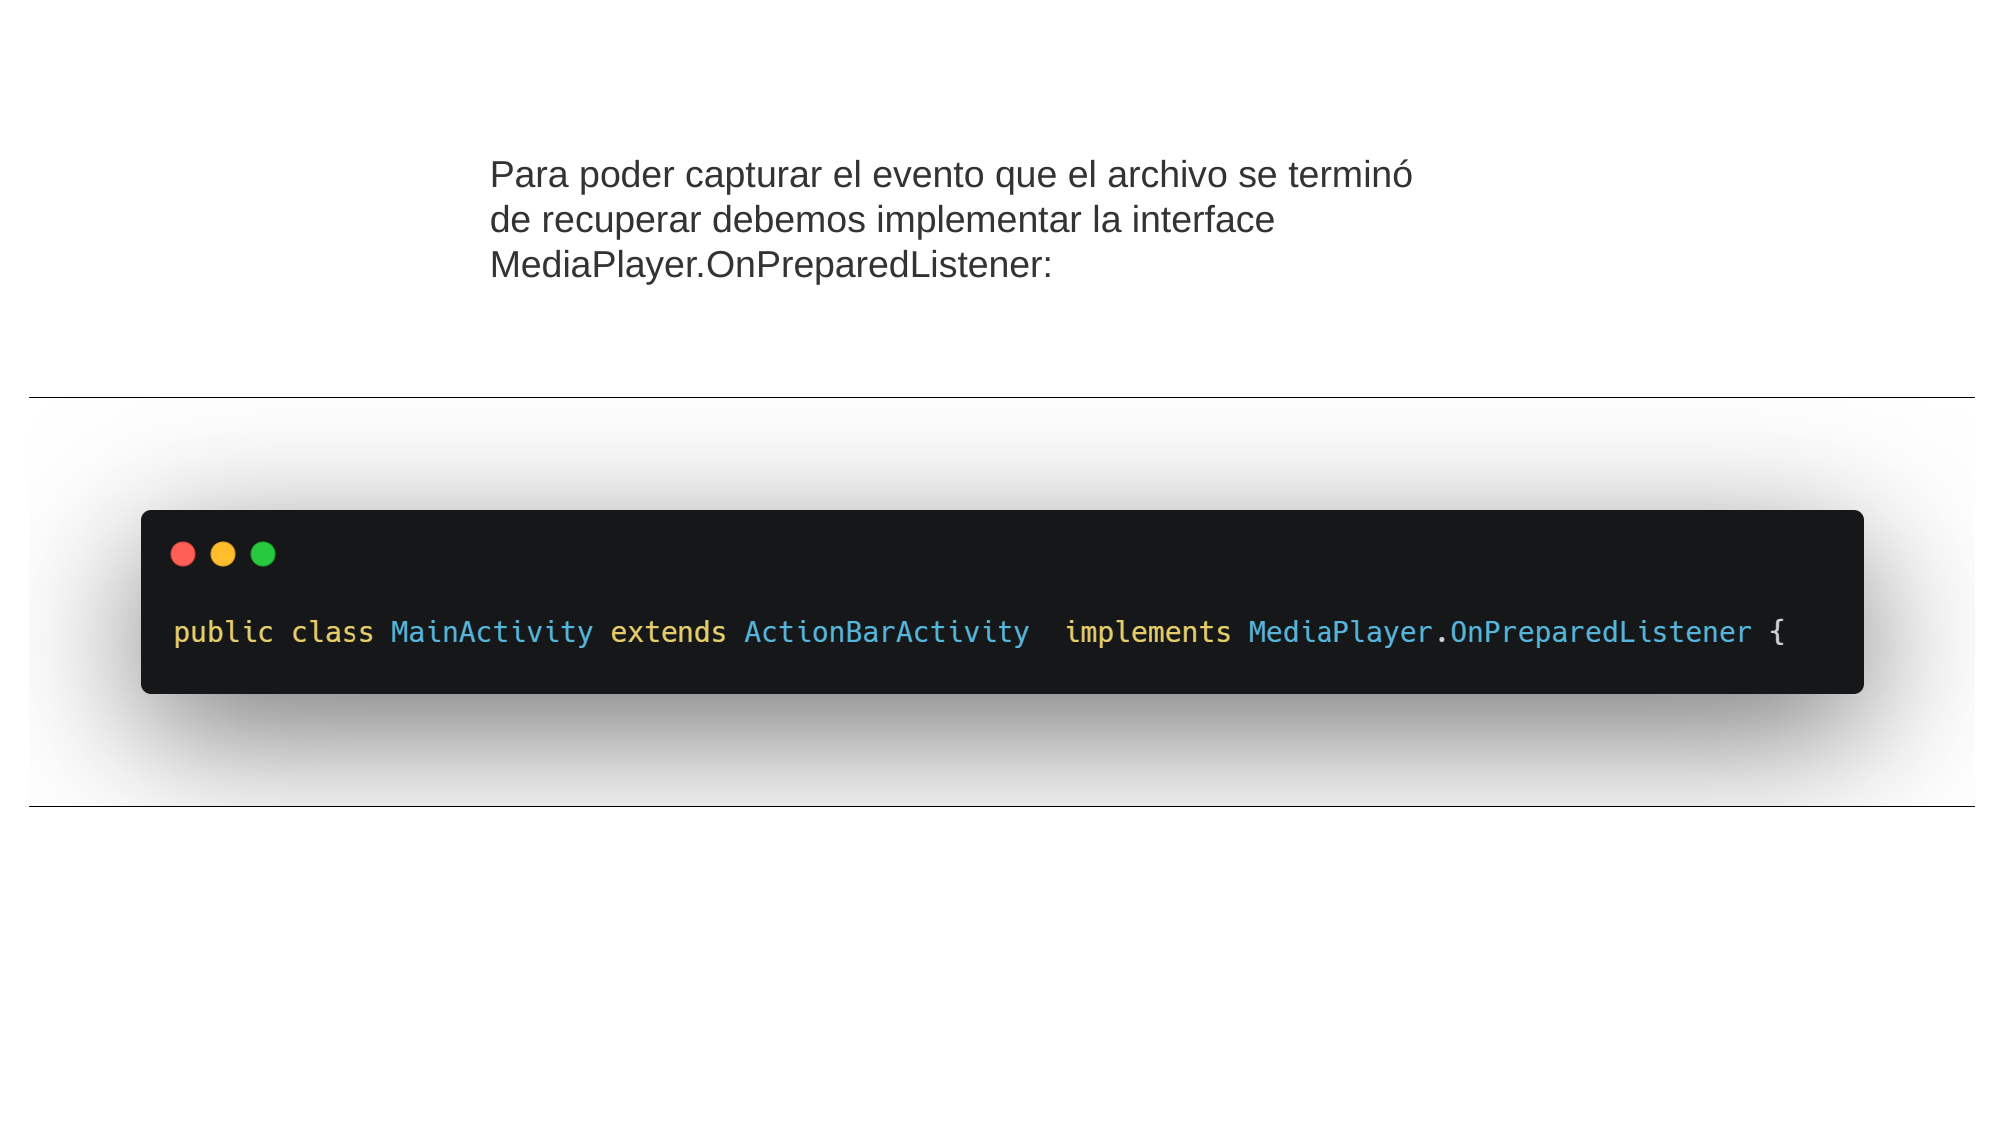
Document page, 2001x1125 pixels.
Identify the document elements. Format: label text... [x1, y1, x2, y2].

text_box Para poder capturar el evento que el archivo se terminó de recuperar debemos implementar la interface MediaPlayer.OnPreparedListener: [474, 142, 1475, 293]
picture [29, 397, 1975, 807]
